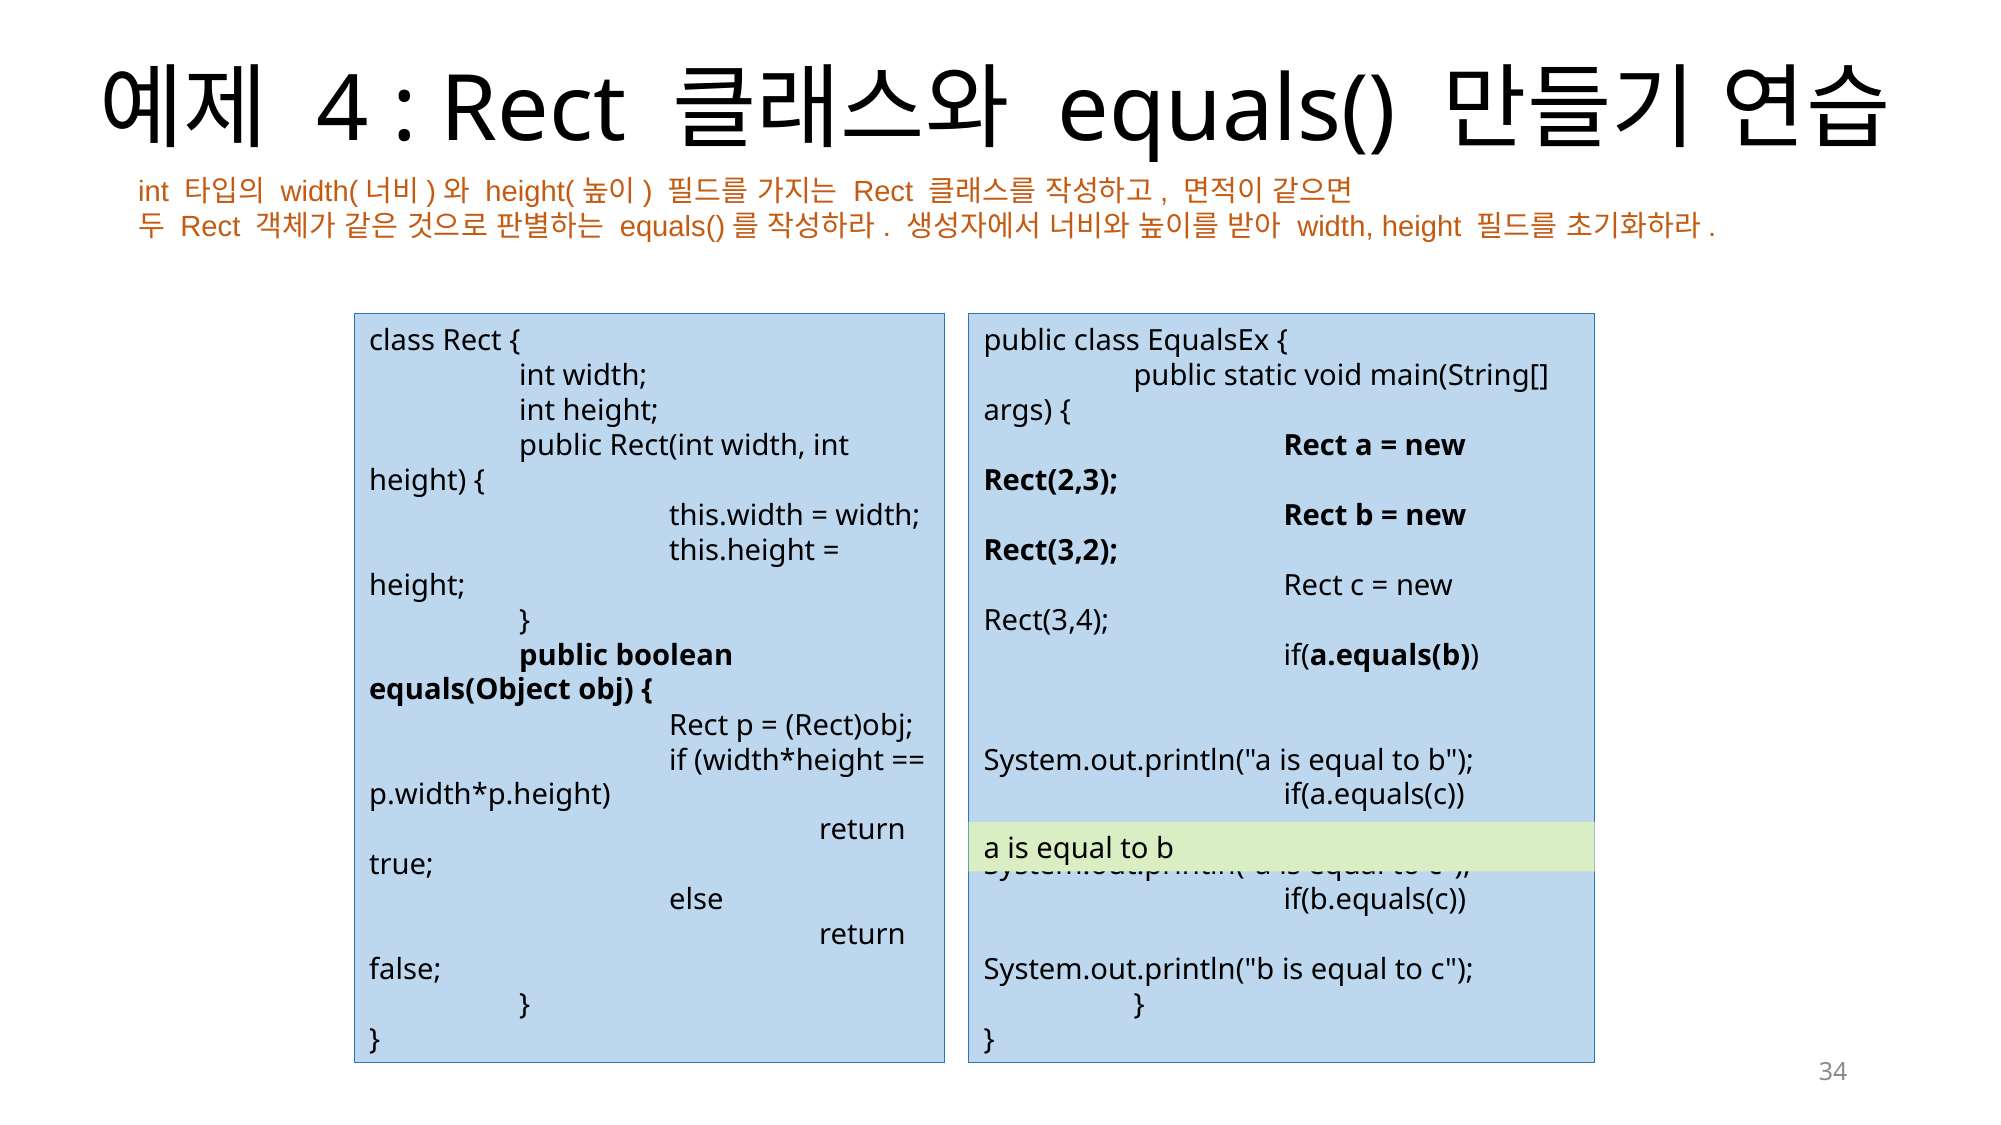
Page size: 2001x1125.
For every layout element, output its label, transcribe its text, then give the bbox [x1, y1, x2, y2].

text_box public class EqualsEx { public static void main(String[] args) { Rect a = new Rect(2,3); Rect b = new Rect(3,2); Rect c = new Rect(3,4); if(a.equals(b)) System.out.println("a is equal to b"); if(a.equals(c)) System.out.println("a is equal to c"); if(b.equals(c)) System.out.println("b is equal to c"); } } [968, 313, 1595, 821]
text_box int 타입의 width(너비)와 height(높이) 필드를 가지는 Rect 클래스를 작성하고, 면적이 같으면 두 Rect 객체가 같은 것으로 판별하는 equals()를 작성하라. 생성자에서 너비와 높이를 받아 width, height 필드를 초기화하라. [123, 164, 1850, 250]
title 예제 4 : Rect 클래스와 equals() 만들기 연습 [84, 2, 1953, 220]
text_box class Rect { int width; int height; public Rect(int width, int height) { this.width = width; this.height = height; } public boolean equals(Object obj) { Rect p = (Rect)obj; if (width*height == p.width*p.height) return true; else return false; } } [354, 313, 945, 1063]
text_box a is equal to b [968, 821, 1595, 872]
slide_number 34 [1412, 1042, 1863, 1103]
text_box public class EqualsEx { public static void main(String[] args) { Rect a = new Rect(2,3); Rect b = new Rect(3,2); Rect c = new Rect(3,4); if(a.equals(b)) System.out.println("a is equal to b"); if(a.equals(c)) System.out.println("a is equal to c"); if(b.equals(c)) System.out.println("b is equal to c"); } } [968, 872, 1595, 1063]
